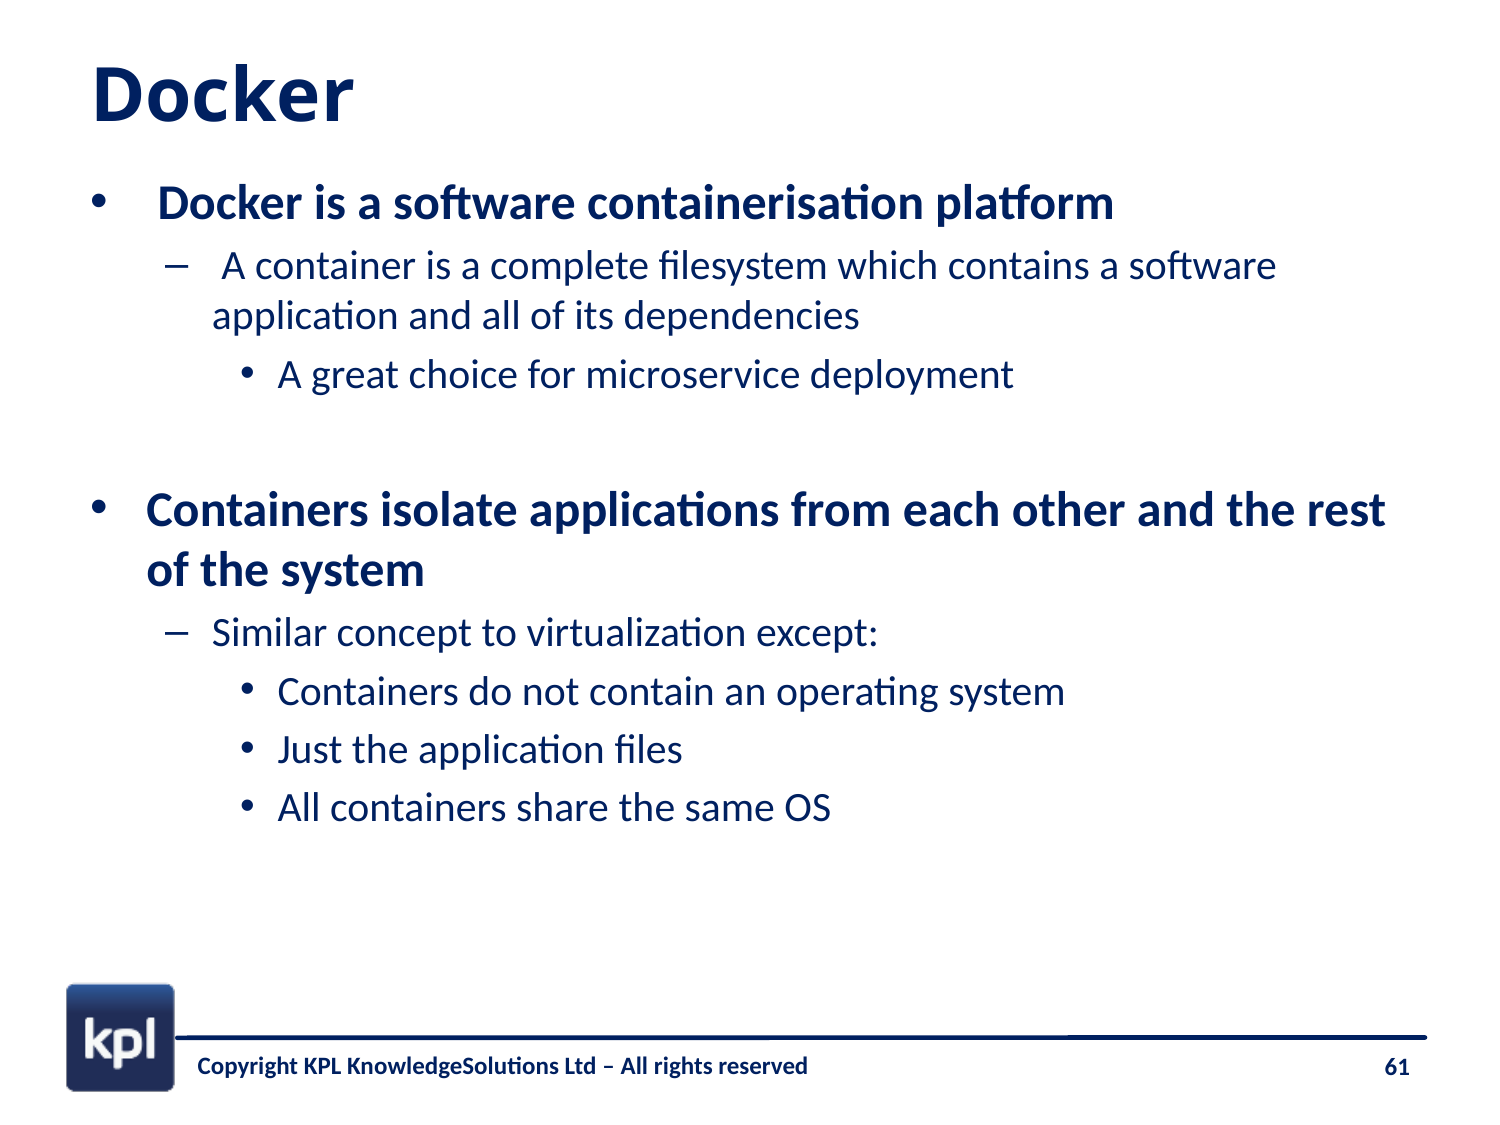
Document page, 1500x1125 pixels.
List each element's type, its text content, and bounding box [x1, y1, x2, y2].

title Docker [75, 45, 1471, 138]
text_box Copyright KPL KnowledgeSolutions Ltd – All rights reserved [182, 1042, 1187, 1088]
picture [62, 980, 178, 1095]
slide_number 61 [987, 1042, 1425, 1103]
list Docker is a software containerisation platform A container is a complete filesystem which contains a software application and all of its dependencies A great choice for microservice deployment Containers isolate applications from each other and the rest of the system Similar concept to virtualization except: Containers do not contain an operating system Just the application files All containers share the same OS [75, 162, 1425, 1013]
